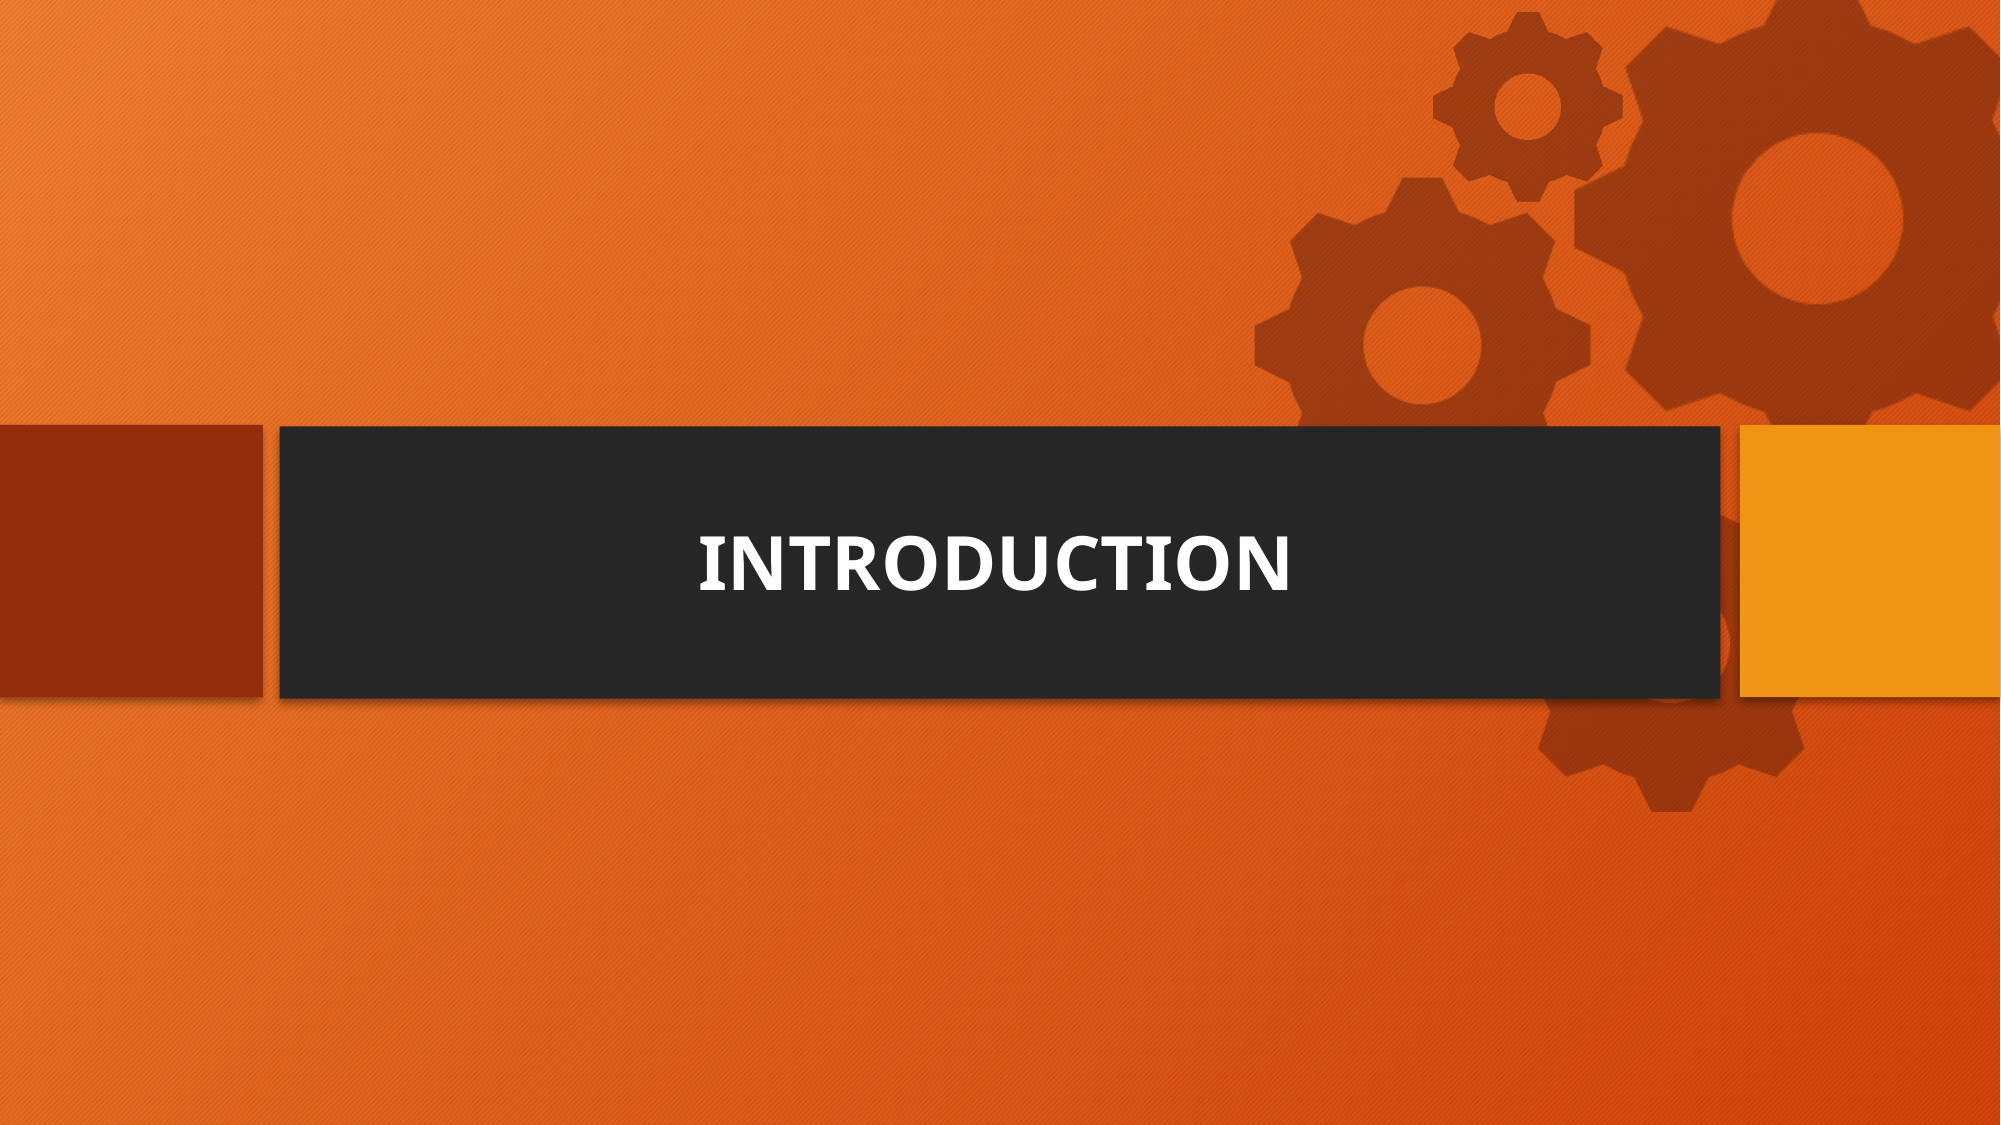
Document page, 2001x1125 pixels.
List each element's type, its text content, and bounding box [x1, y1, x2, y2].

picture [1186, 0, 2000, 881]
title INTRODUCTION [299, 500, 1694, 615]
